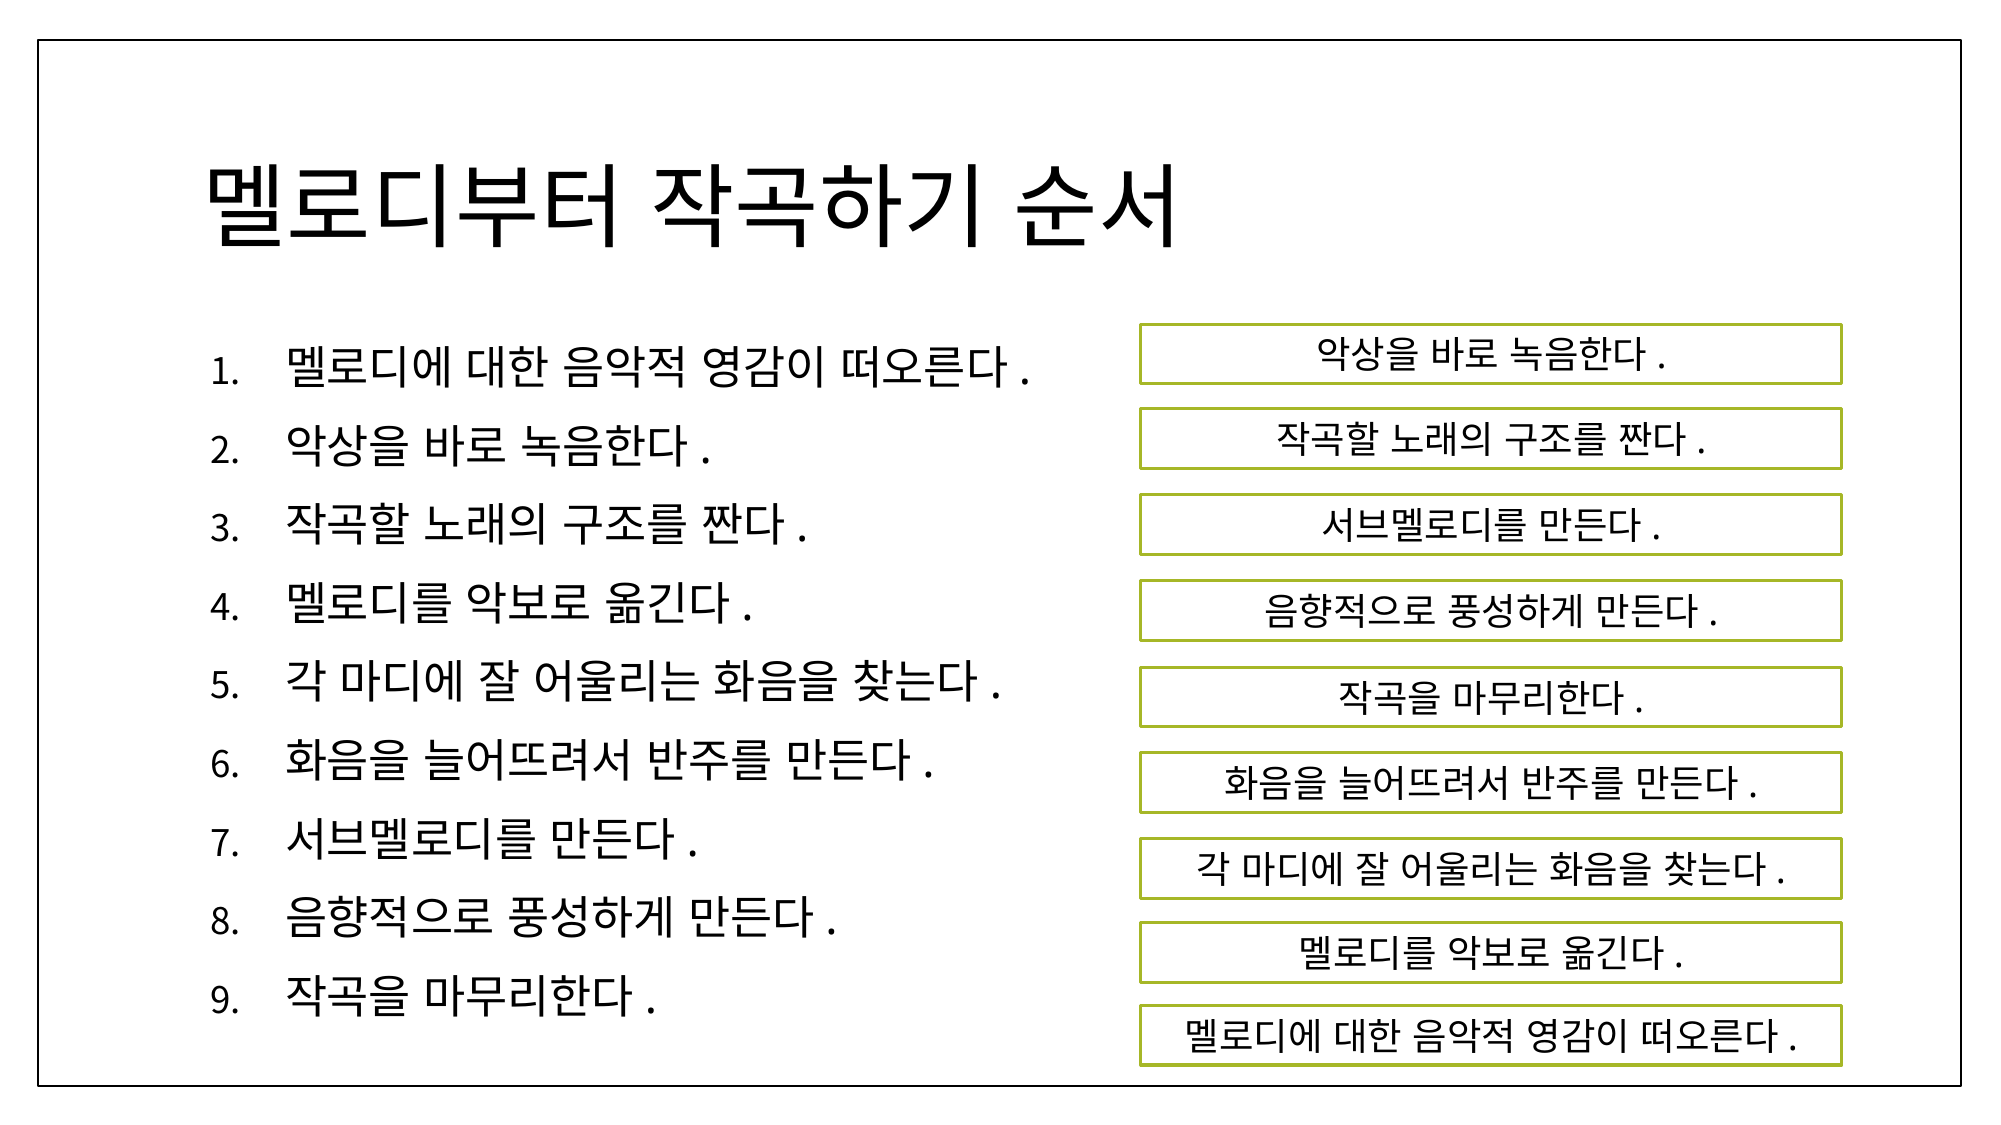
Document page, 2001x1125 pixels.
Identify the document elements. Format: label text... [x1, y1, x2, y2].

list 멜로디에 대한 음악적 영감이 떠오른다. 악상을 바로 녹음한다. 작곡할 노래의 구조를 짠다. 멜로디를 악보로 옮긴다. 각 마디에 잘 어울리는 화음을 찾는다. 화음을 늘어뜨려서 반주를 만든다. 서브멜로디를 만든다. 음향적으로 풍성하게 만든다. 작곡을 마무리한다. [187, 337, 1808, 1056]
text_box 화음을 늘어뜨려서 반주를 만든다. [1139, 751, 1843, 814]
text_box 음향적으로 풍성하게 만든다. [1139, 579, 1843, 642]
text_box 각 마디에 잘 어울리는 화음을 찾는다. [1139, 837, 1843, 900]
text_box 작곡할 노래의 구조를 짠다. [1139, 407, 1843, 470]
text_box 작곡을 마무리한다. [1139, 666, 1843, 728]
text_box 악상을 바로 녹음한다. [1139, 323, 1843, 385]
text_box 멜로디에 대한 음악적 영감이 떠오른다. [1139, 1004, 1843, 1067]
title 멜로디부터 작곡하기 순서 [187, 99, 1808, 323]
text_box 서브멜로디를 만든다. [1139, 493, 1843, 556]
text_box 멜로디를 악보로 옮긴다. [1139, 921, 1843, 984]
